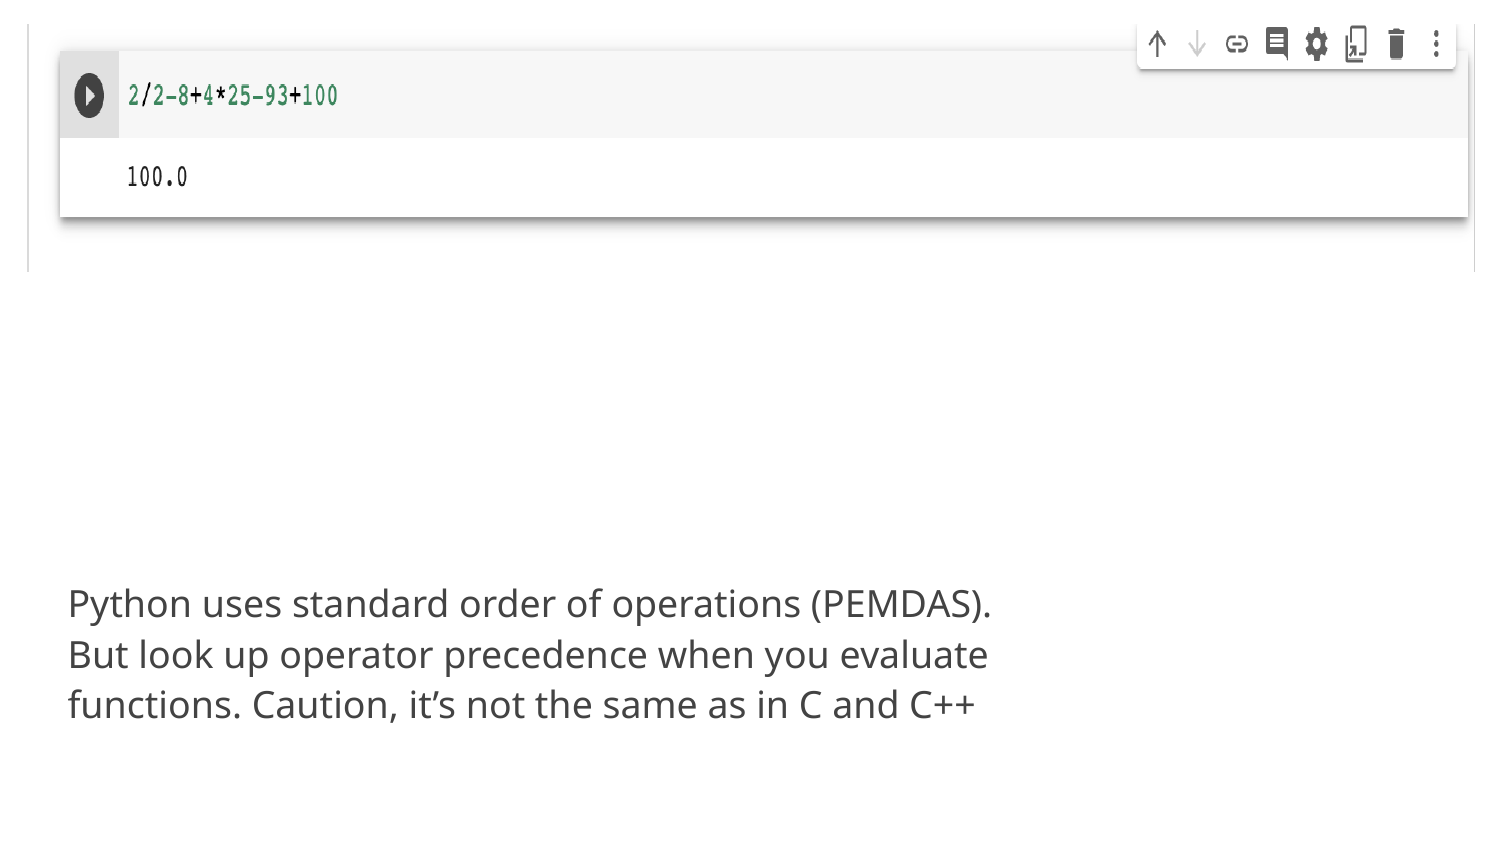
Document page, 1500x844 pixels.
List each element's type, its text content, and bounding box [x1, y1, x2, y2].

picture [24, 24, 1476, 272]
list Python uses standard order of operations (PEMDAS). But look up operator precedence when you evaluate functions. Caution, it’s not the same as in C and C++ [52, 516, 1037, 791]
